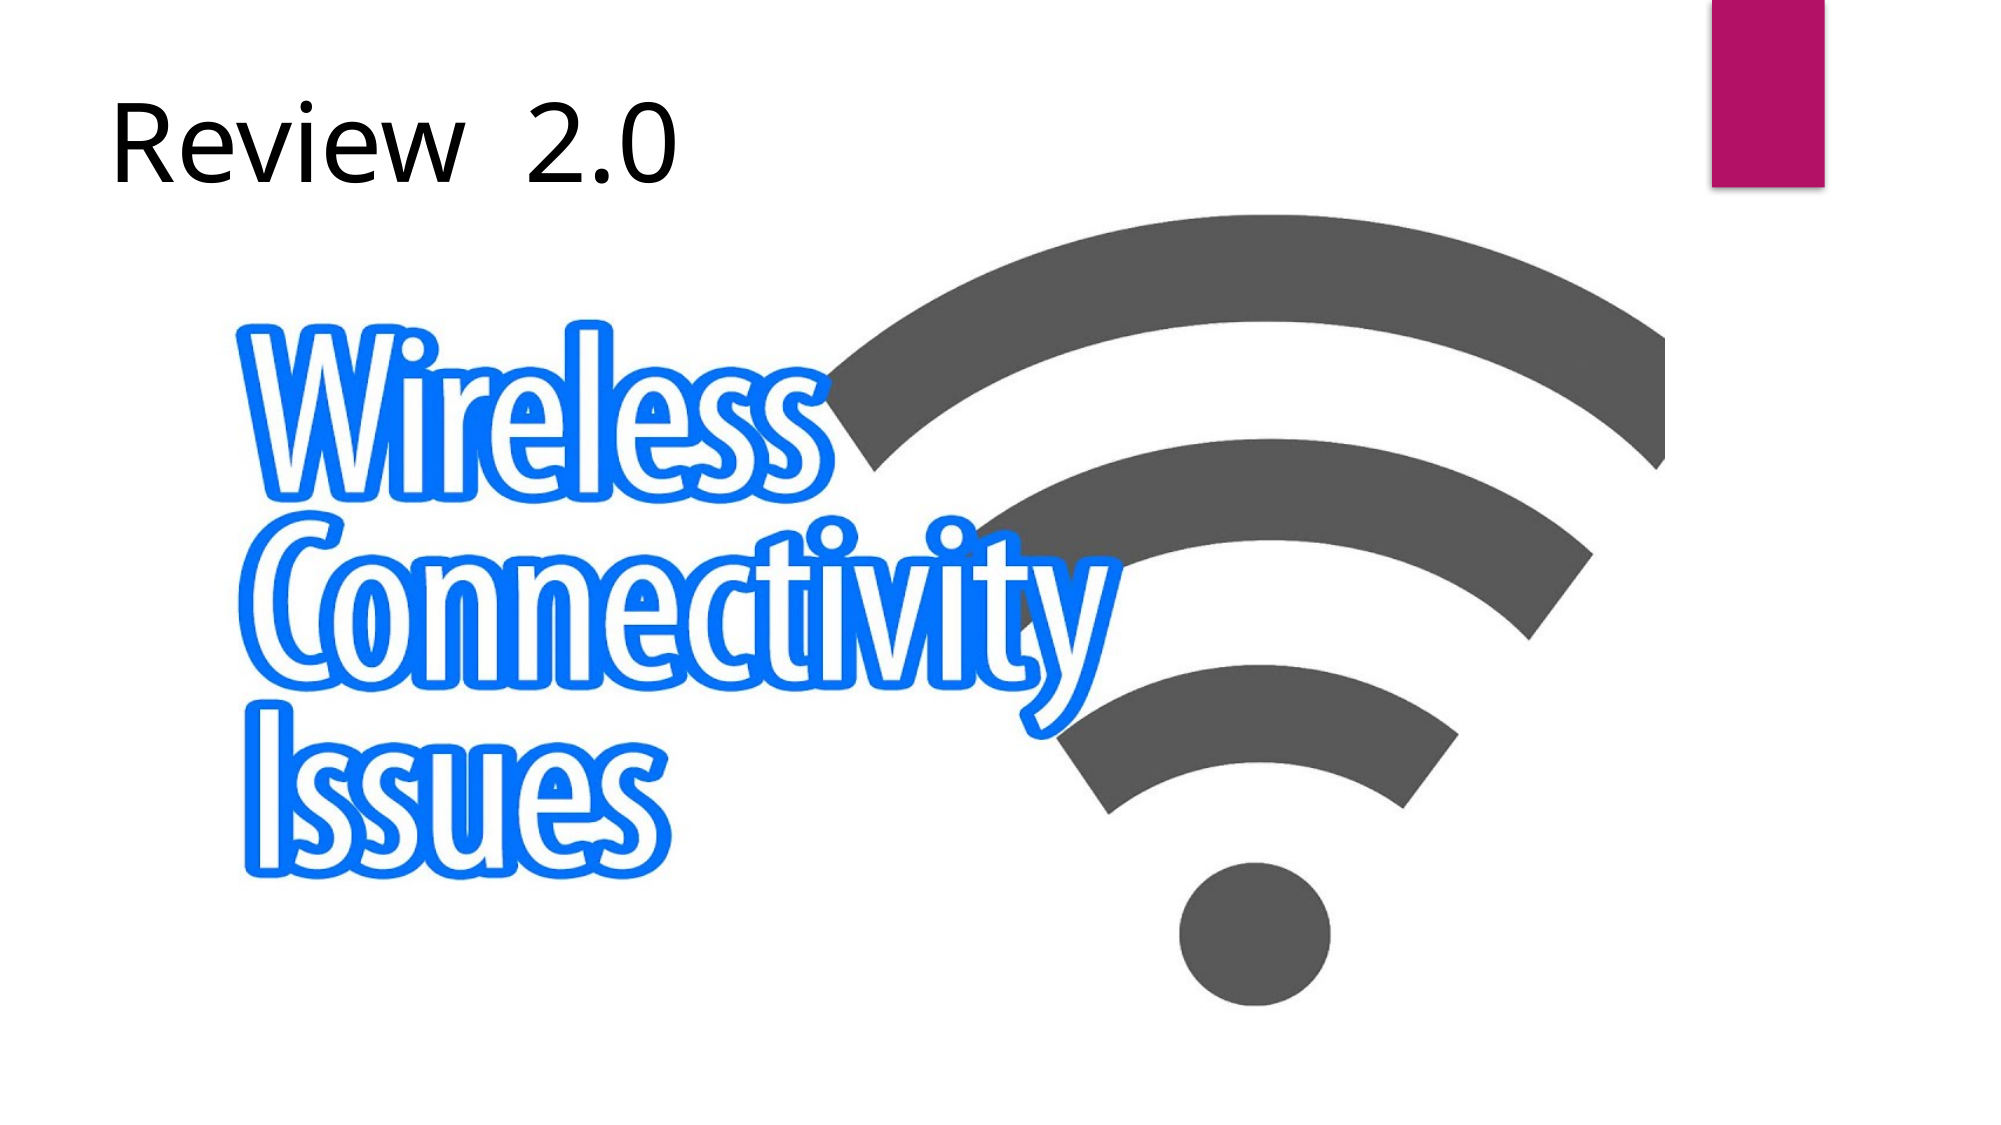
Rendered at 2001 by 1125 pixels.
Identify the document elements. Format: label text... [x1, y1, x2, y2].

title Review 2.0 [99, 14, 1901, 263]
picture [164, 186, 1665, 1031]
